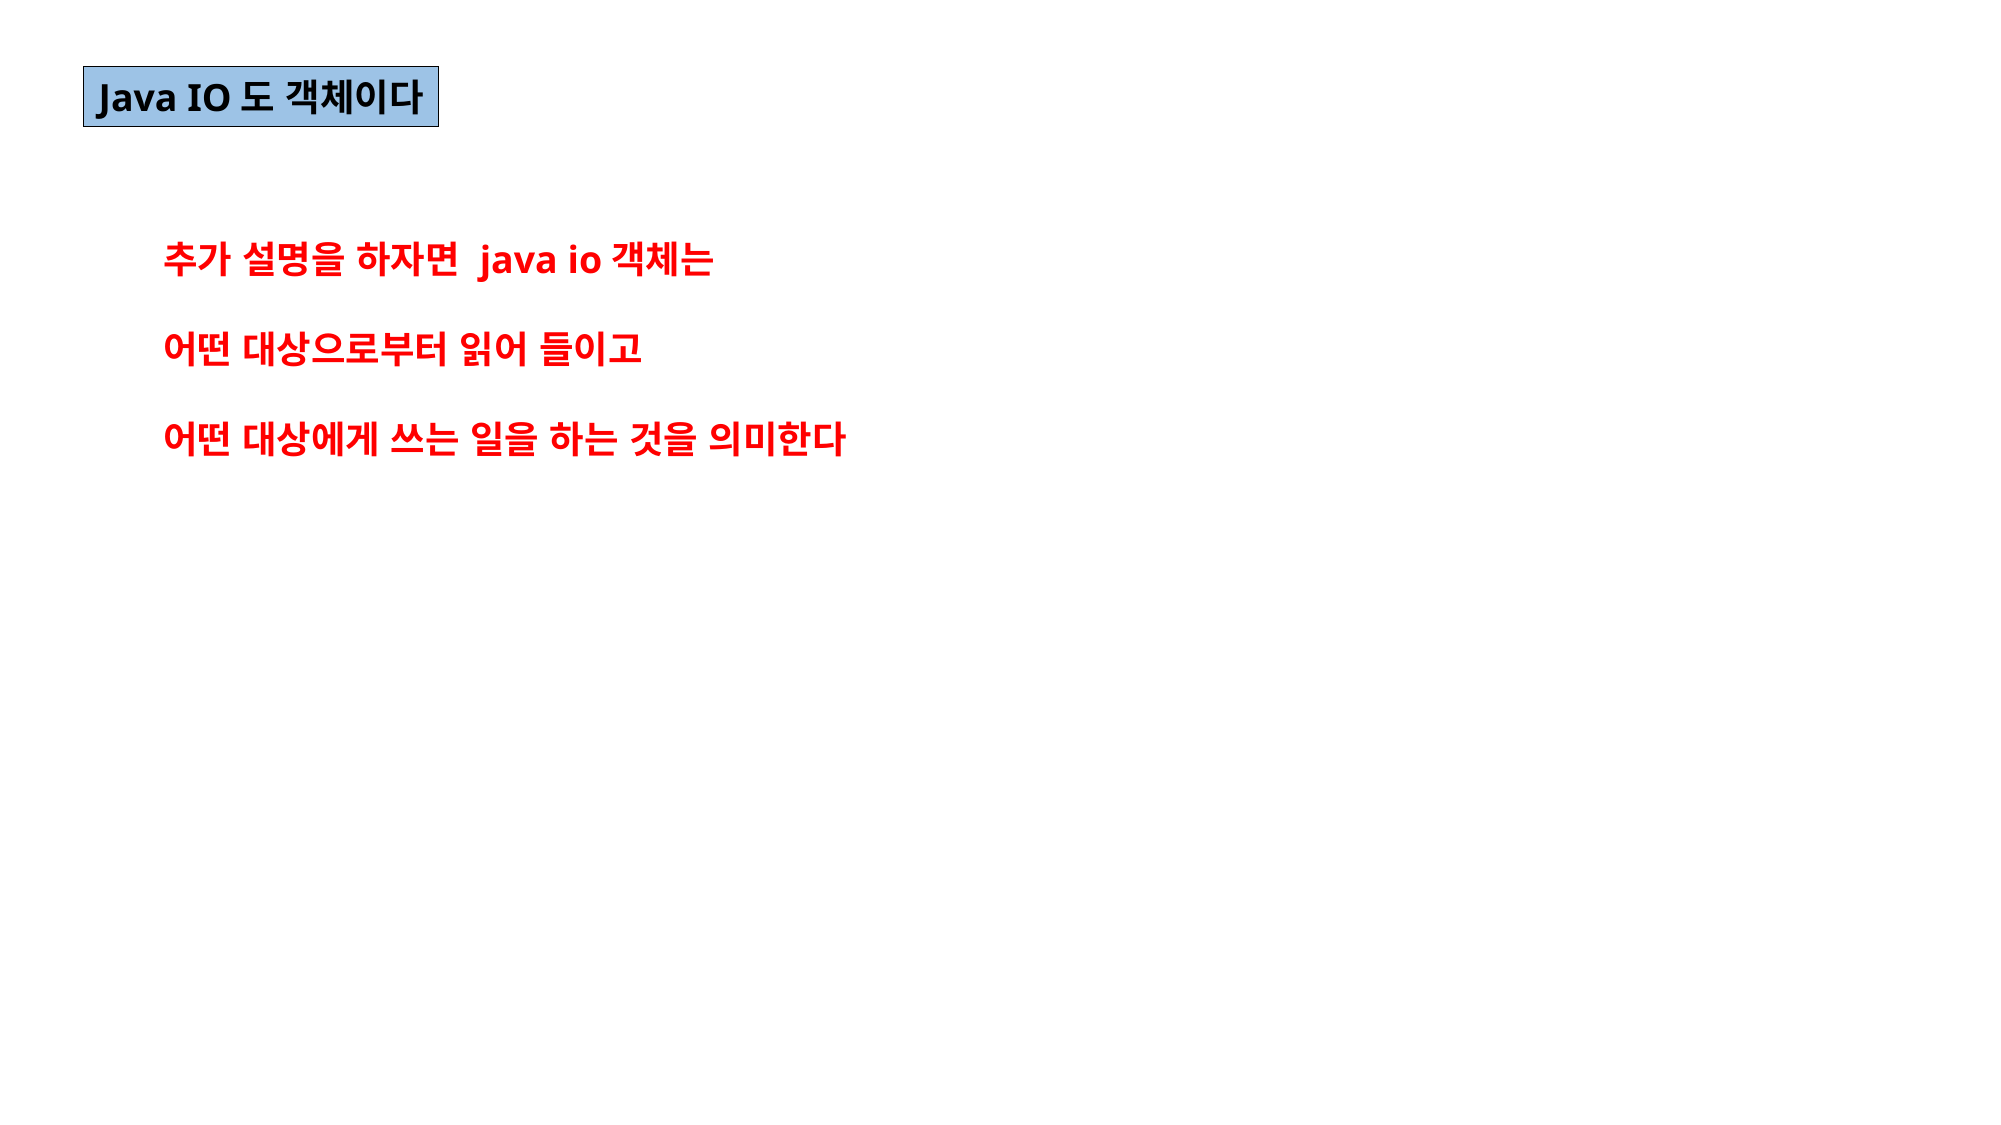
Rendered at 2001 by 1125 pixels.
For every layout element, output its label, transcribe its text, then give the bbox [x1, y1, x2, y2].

text_box Java IO도 객체이다 [83, 66, 439, 127]
text_box 추가 설명을 하자면 java io객체는 어떤 대상으로부터 읽어 들이고 어떤 대상에게 쓰는 일을 하는 것을 의미한다 [148, 228, 863, 513]
